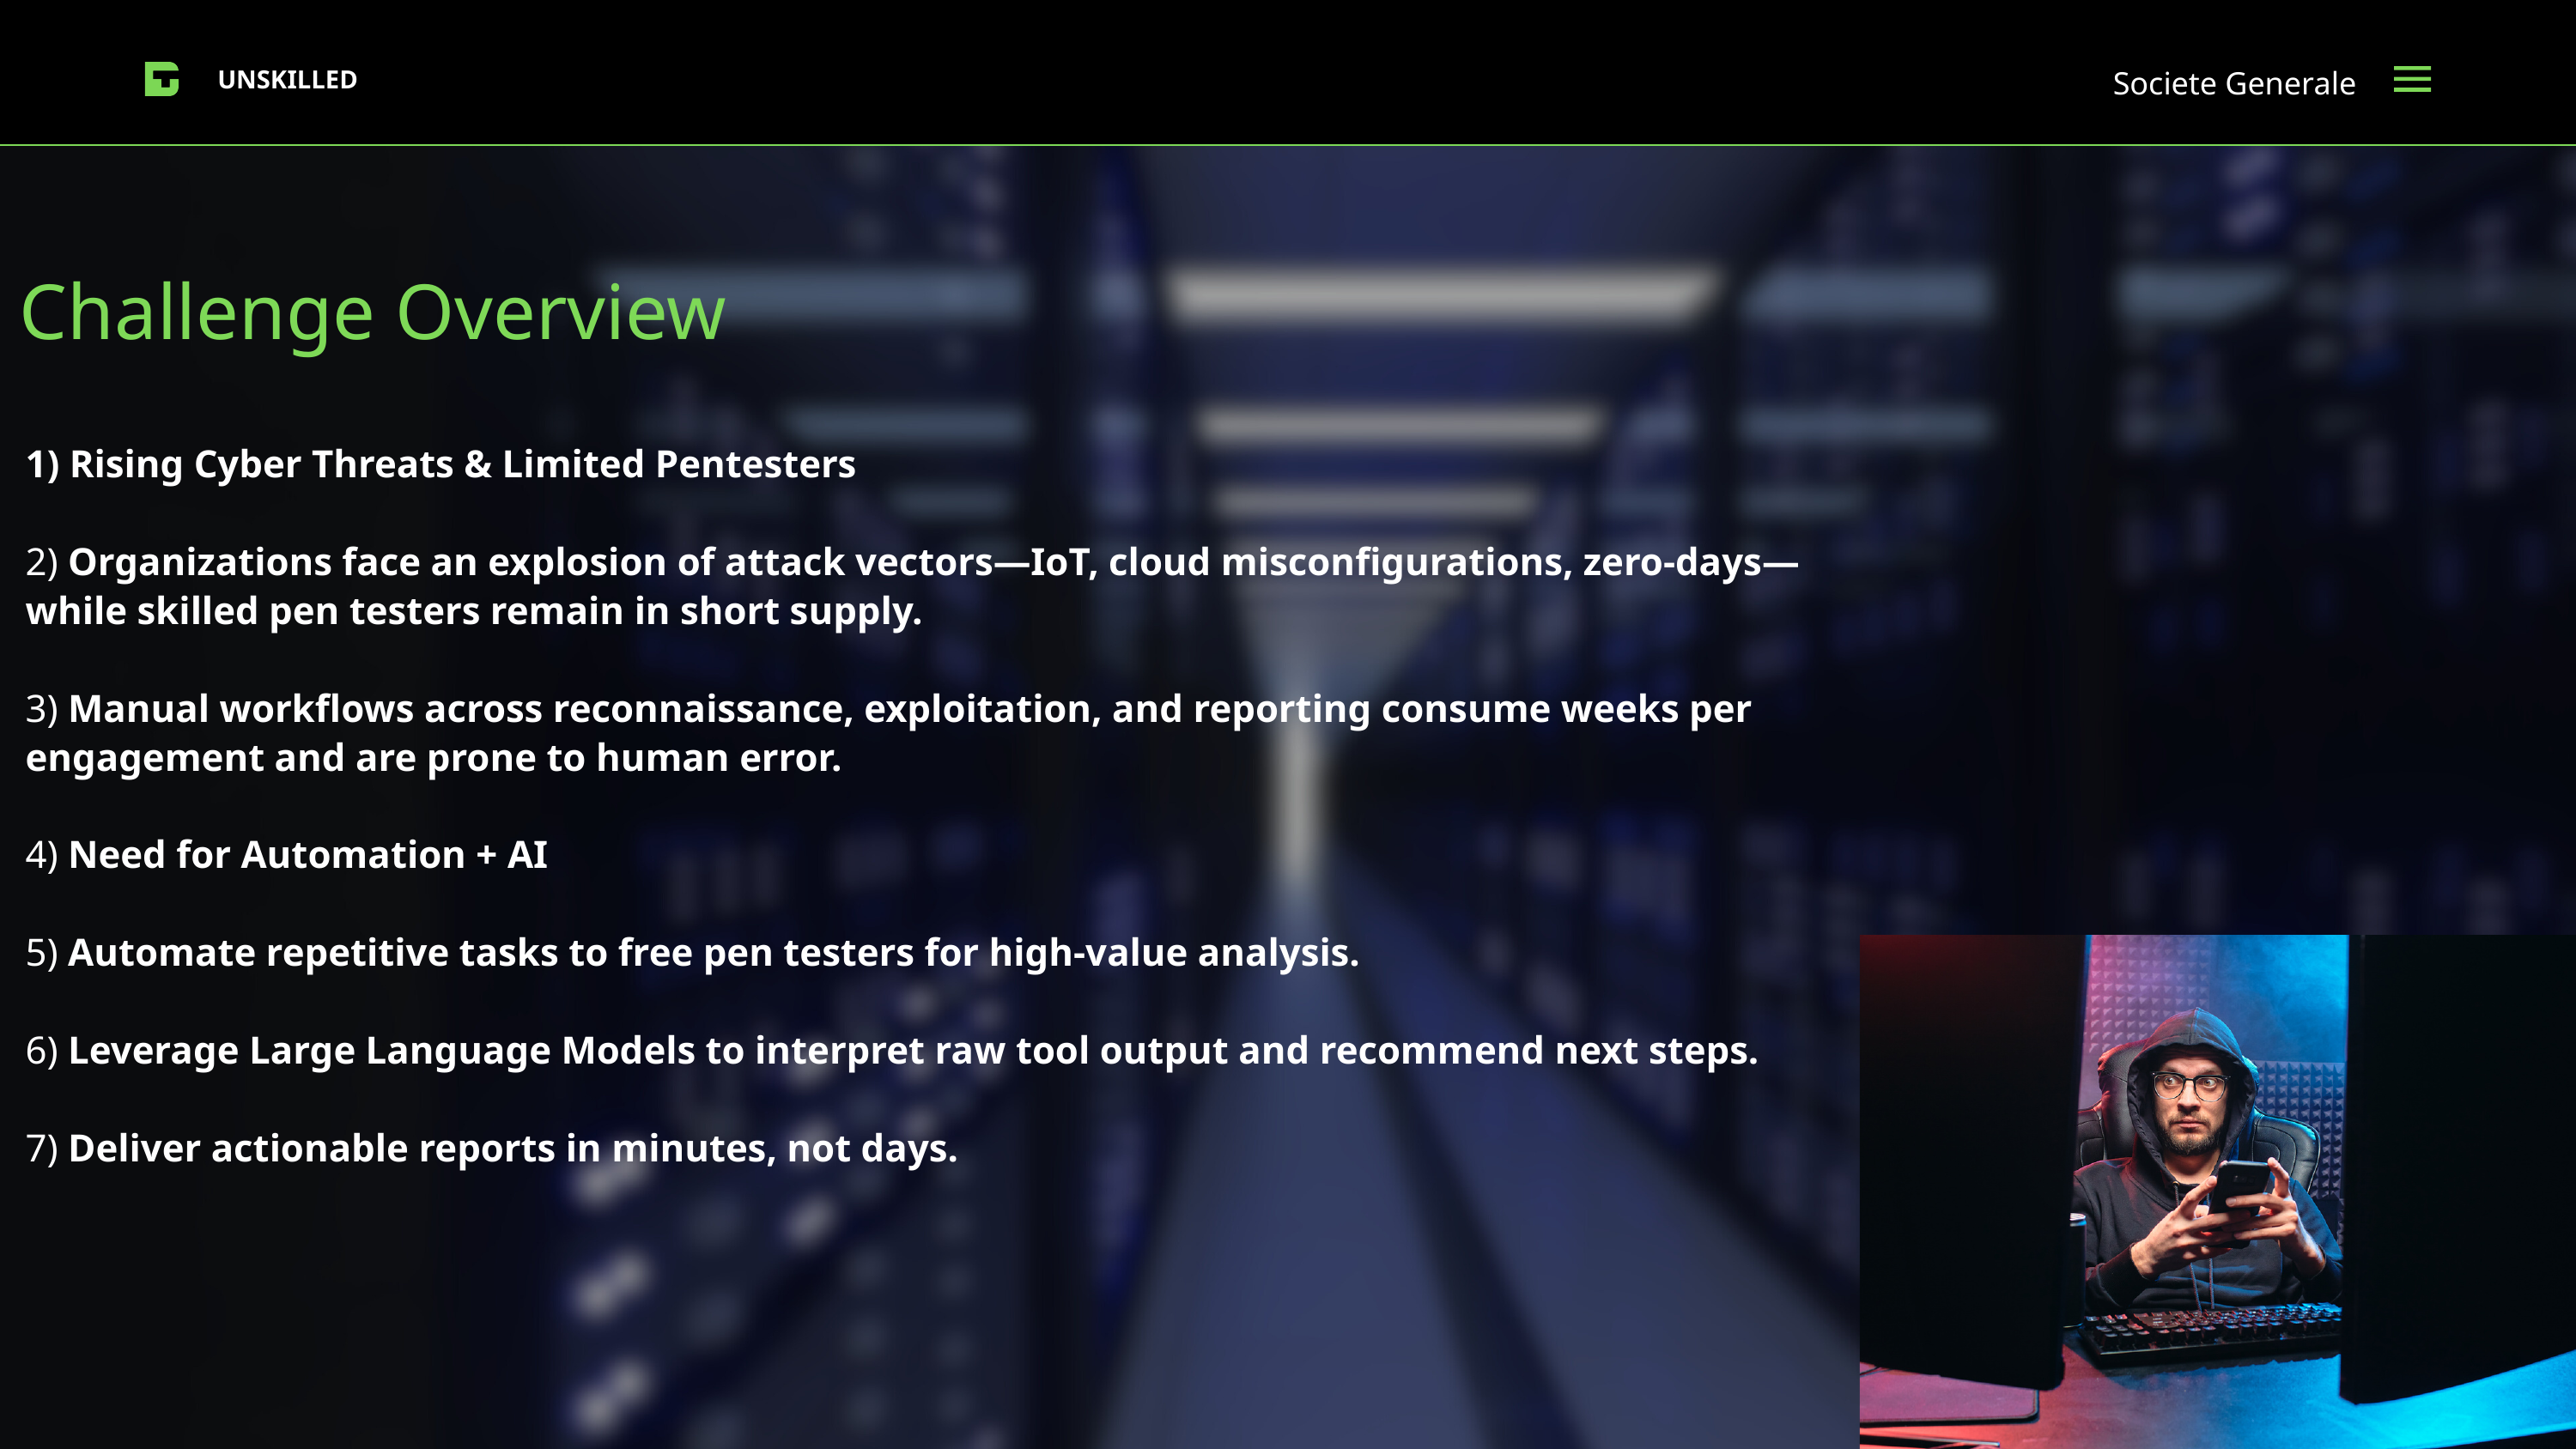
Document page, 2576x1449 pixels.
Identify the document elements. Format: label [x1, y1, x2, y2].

text_box [0, 0, 2576, 145]
text_box [1859, 935, 2576, 1449]
text_box [0, 155, 2576, 1449]
